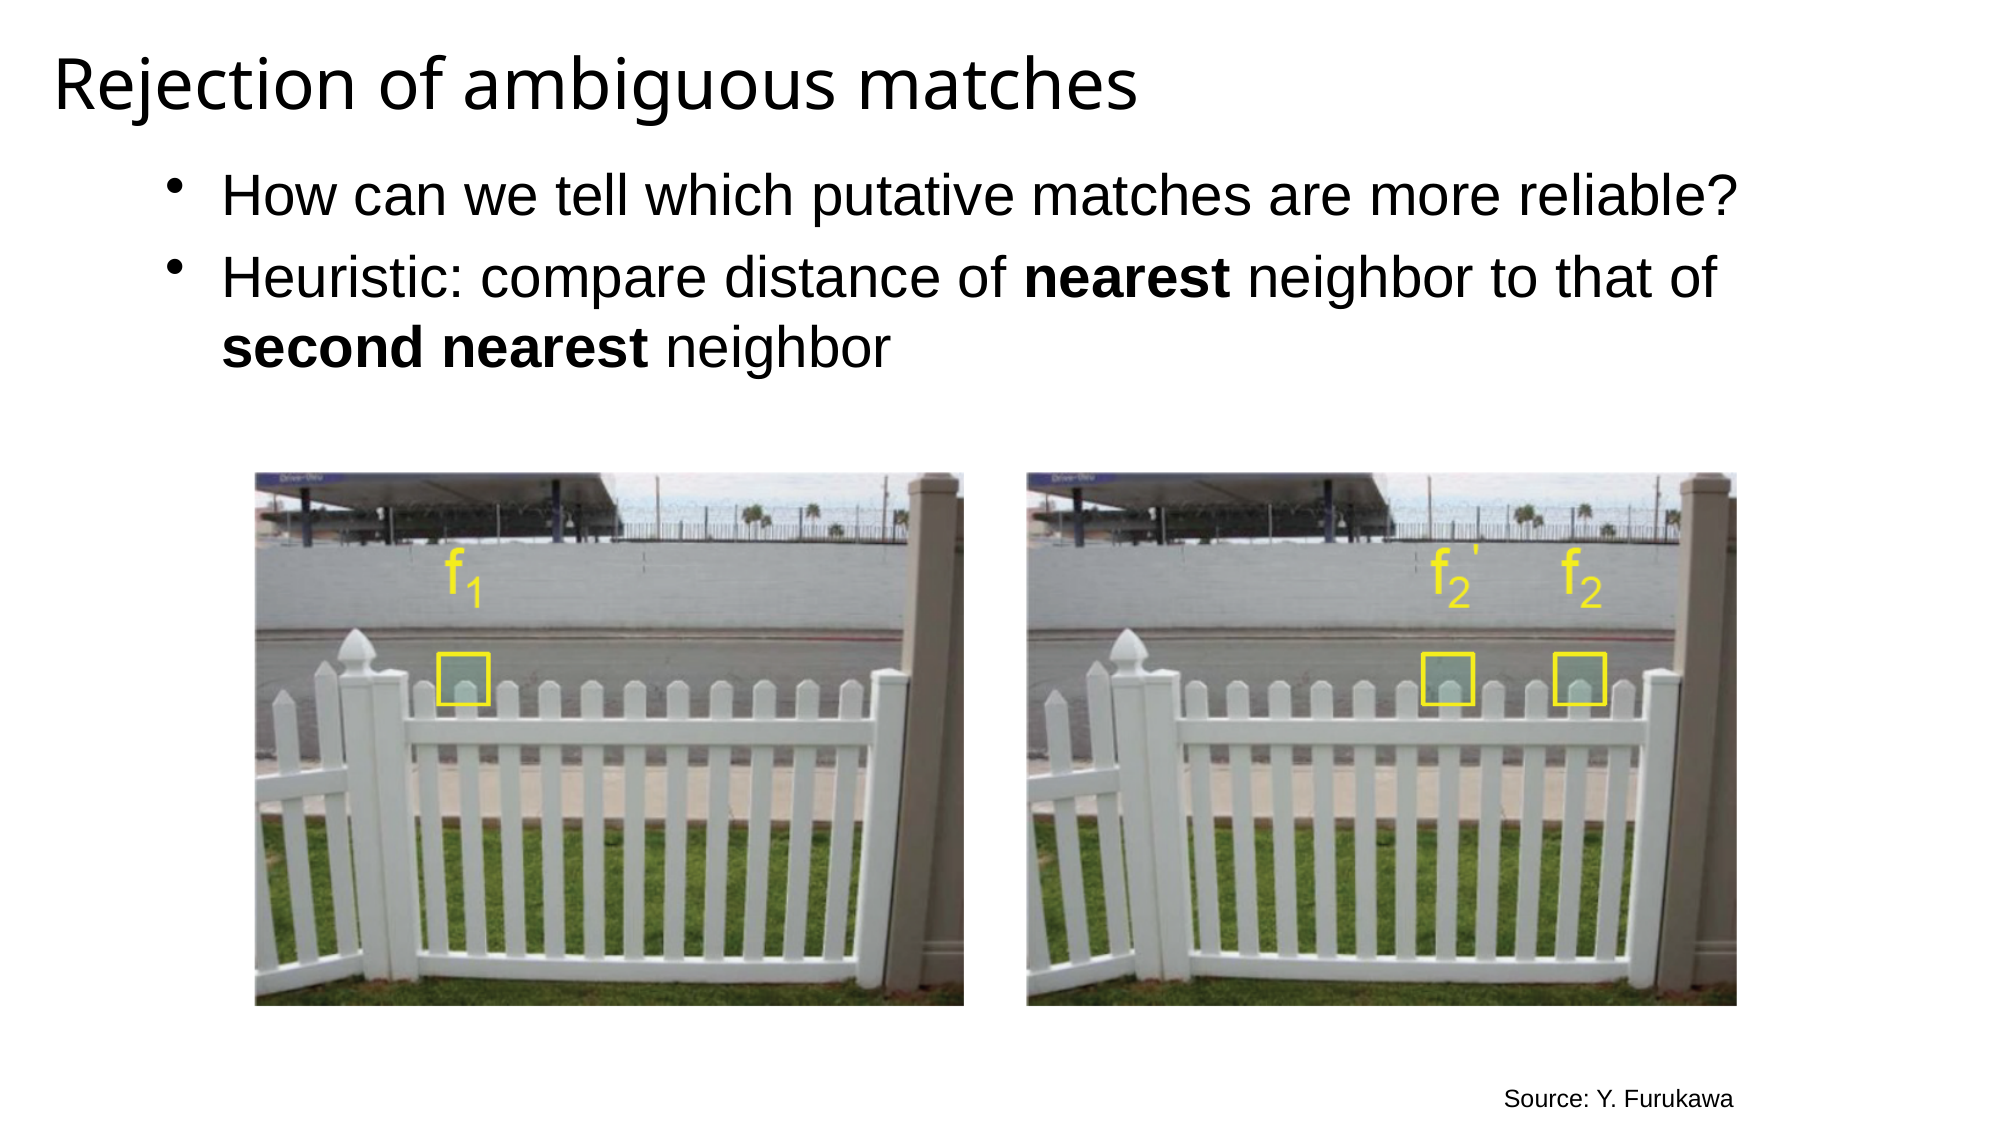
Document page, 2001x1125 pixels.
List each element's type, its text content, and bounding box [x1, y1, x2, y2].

picture [249, 462, 1738, 1013]
text_box How can we tell which putative matches are more reliable? Heuristic: compare distance of nearest neighbor to that of second nearest neighbor [150, 149, 1850, 563]
text_box Source: Y. Furukawa [1488, 1074, 1750, 1120]
title Rejection of ambiguous matches [37, 12, 1963, 151]
